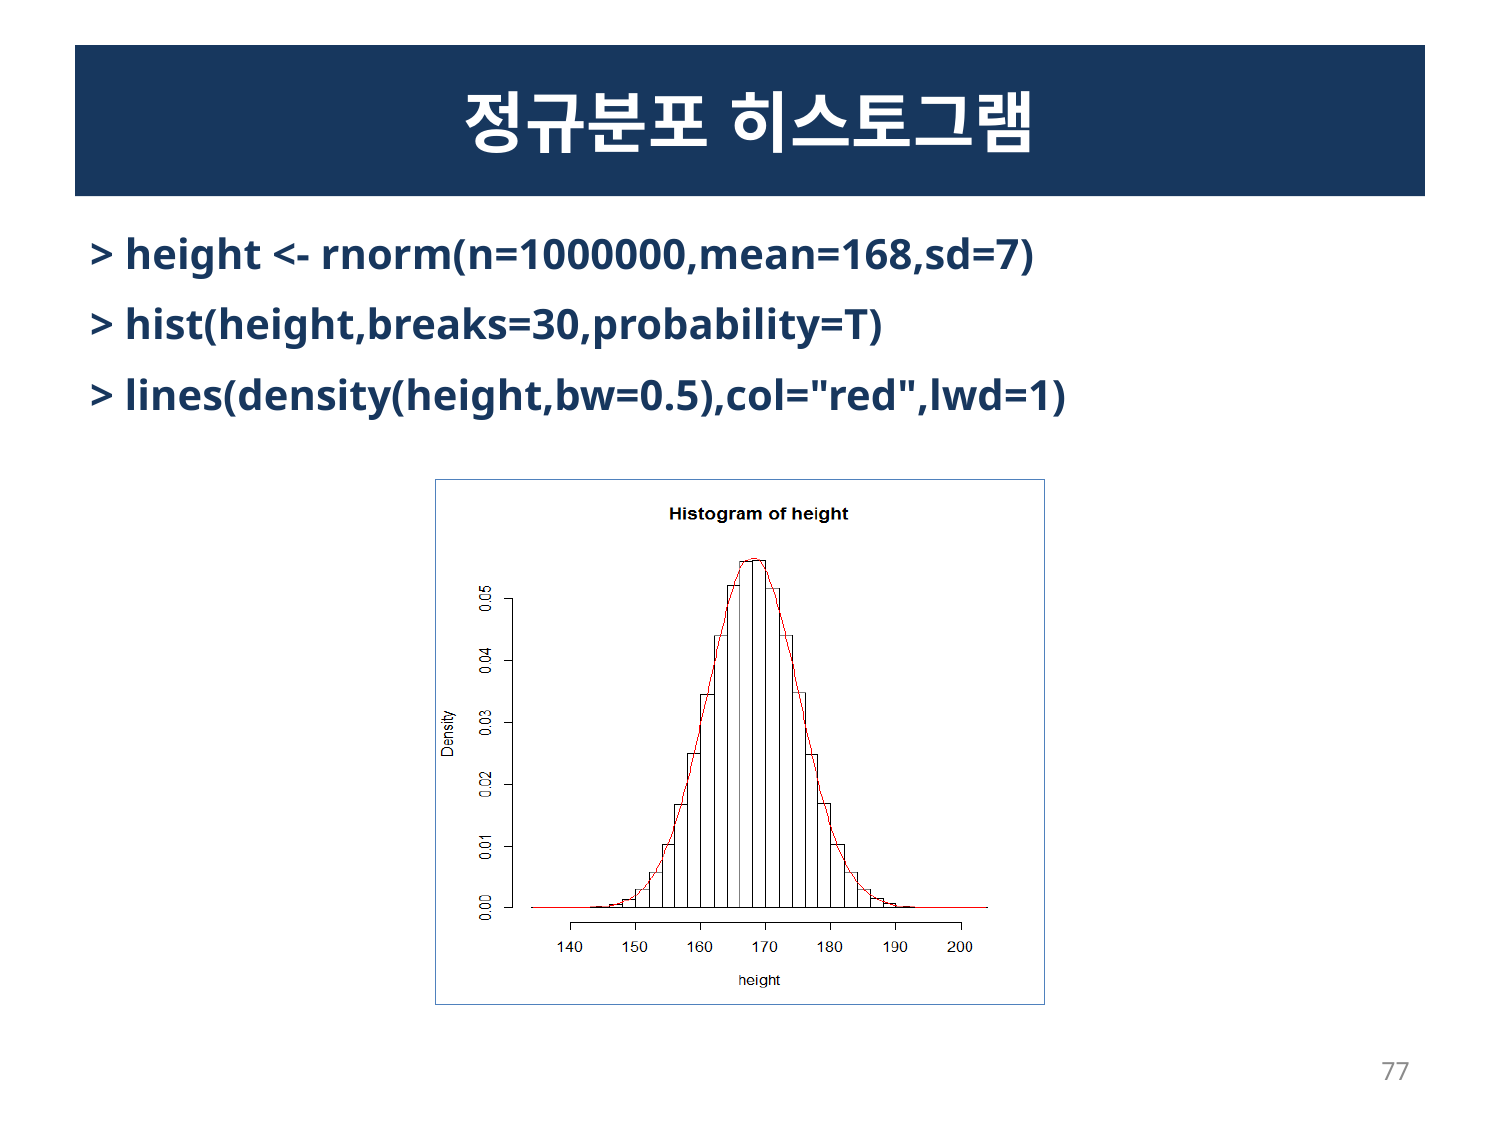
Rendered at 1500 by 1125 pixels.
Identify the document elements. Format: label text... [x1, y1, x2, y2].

slide_number 77 [1074, 1042, 1425, 1103]
title 정규분포 히스토그램 [75, 45, 1425, 197]
picture [435, 479, 1045, 1005]
list > height <- rnorm(n=1000000,mean=168,sd=7) > hist(height,breaks=30,probability=T) > lines(density(height,bw=0.5),col="red",lwd=1) [75, 219, 1425, 1005]
